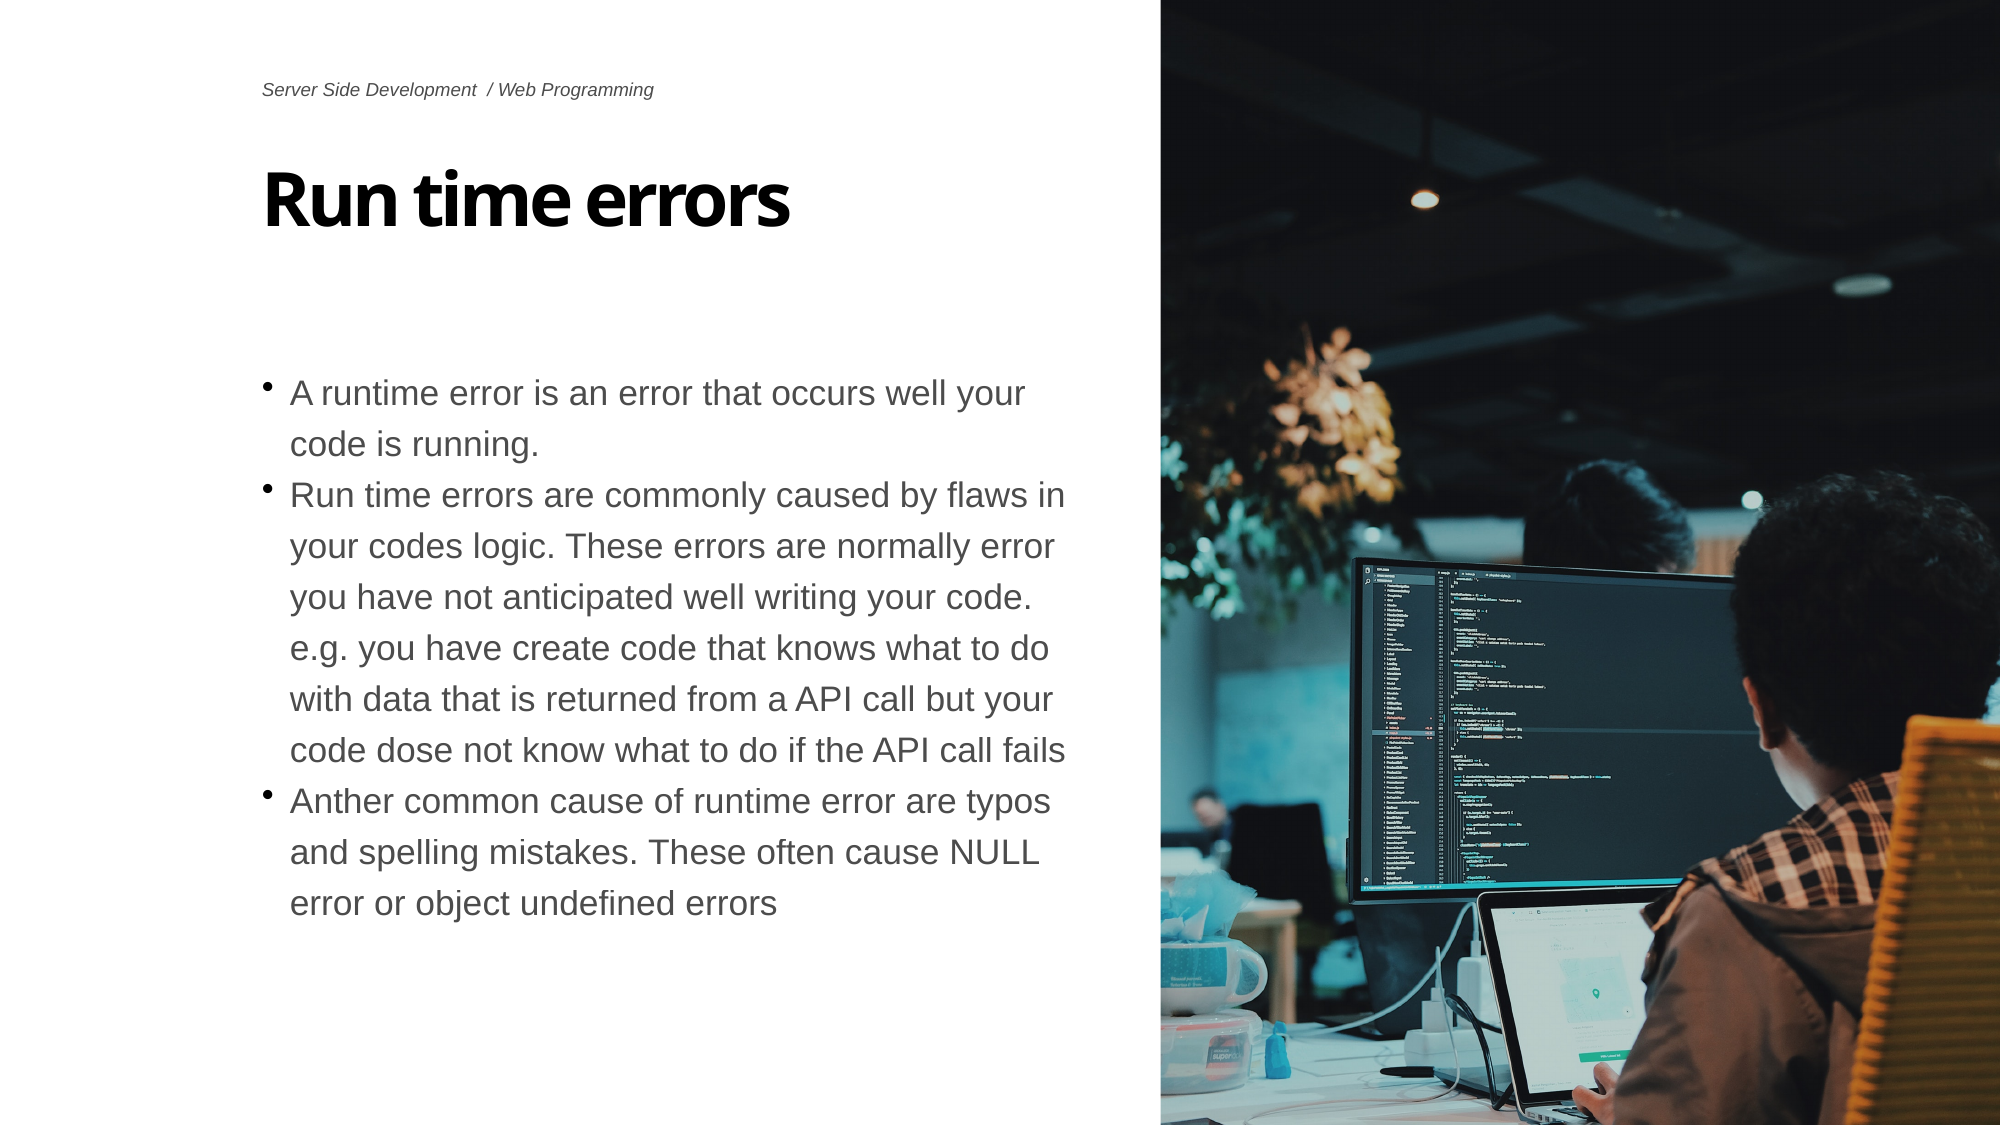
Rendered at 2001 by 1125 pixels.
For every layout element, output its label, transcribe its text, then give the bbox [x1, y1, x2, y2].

list Server Side Development / Web Programming [261, 76, 756, 228]
text_box A runtime error is an error that occurs well your code is running. Run time errors are commonly caused by flaws in your codes logic. These errors are normally error you have not anticipated well writing your code. e.g. you have create code that knows what to do with data that is returned from a API call but your code dose not know what to do if the API call fails Anther common cause of runtime error are typos and spelling mistakes. These often cause NULL error or object undefined errors [261, 361, 1078, 923]
title Run time errors [261, 172, 864, 285]
picture [1160, 0, 2000, 1125]
